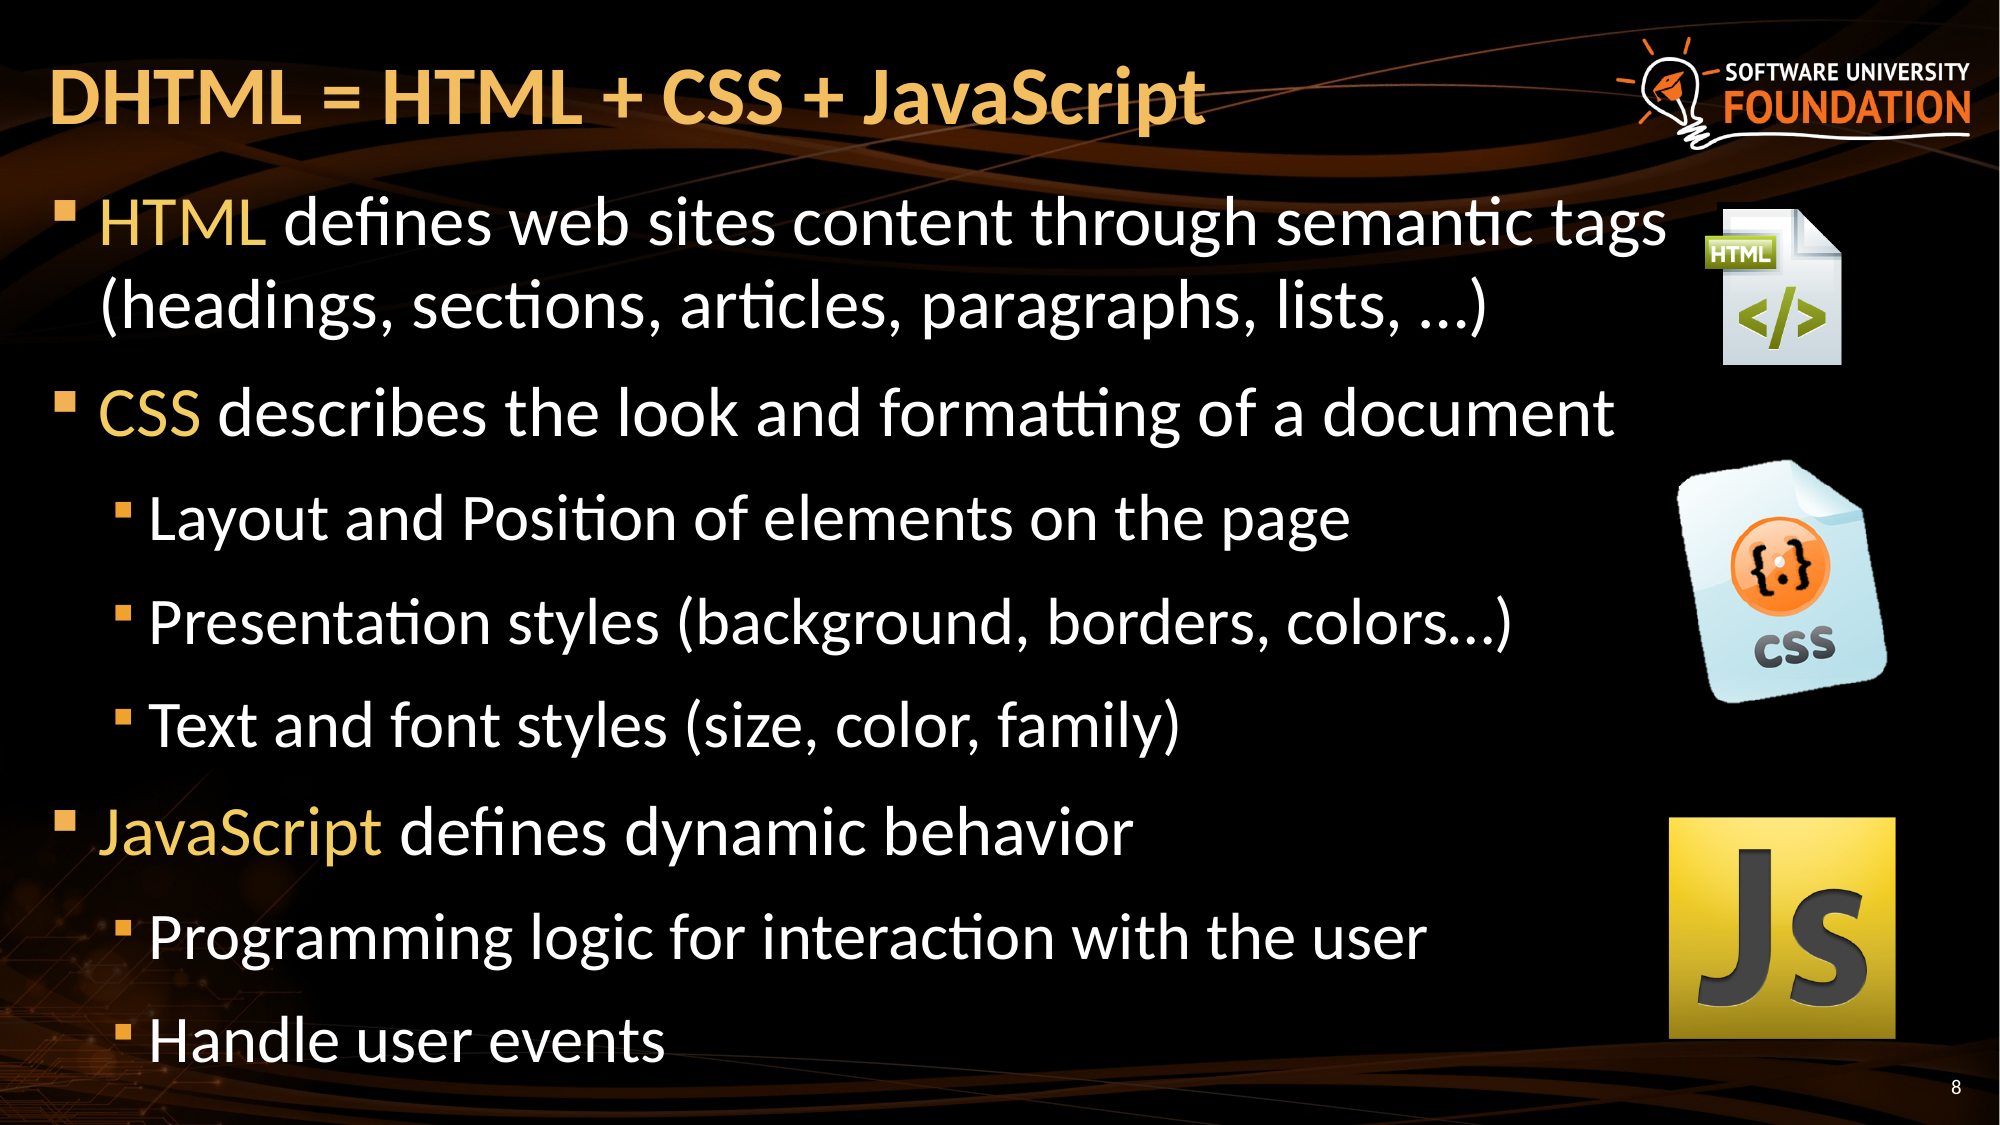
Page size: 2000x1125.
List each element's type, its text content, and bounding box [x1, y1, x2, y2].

list HTML defines web sites content through semantic tags (headings, sections, articles, paragraphs, lists, …) CSS describes the look and formatting of a document Layout and Position of elements on the page Presentation styles (background, borders, colors…) Text and font styles (size, color, family) JavaScript defines dynamic behavior Programming logic for interaction with the user Handle user events [31, 172, 1968, 1103]
picture [0, 0, 2000, 1125]
title DHTML = HTML + CSS + JavaScript [30, 6, 1602, 189]
